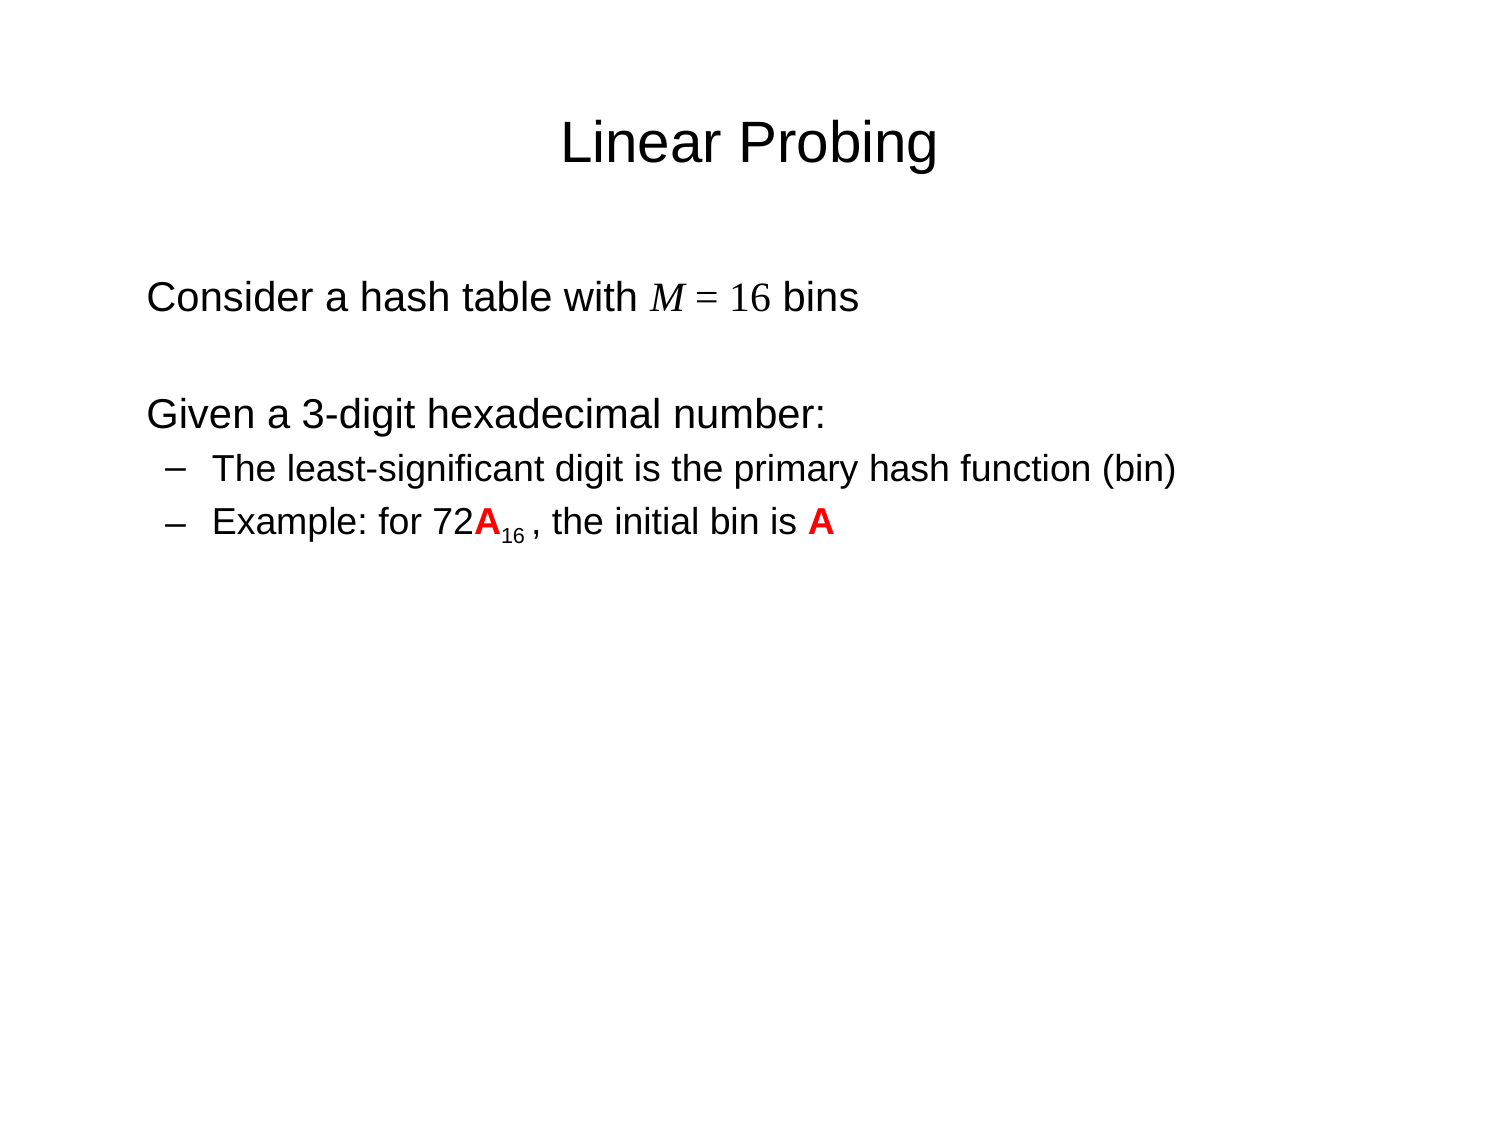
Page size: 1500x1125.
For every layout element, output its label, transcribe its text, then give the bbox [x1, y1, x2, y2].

list Consider a hash table with M = 16 bins Given a 3-digit hexadecimal number: The least-significant digit is the primary hash function (bin) Example: for 72A16 , the initial bin is A [74, 262, 1426, 1006]
title Linear Probing [74, 44, 1426, 233]
